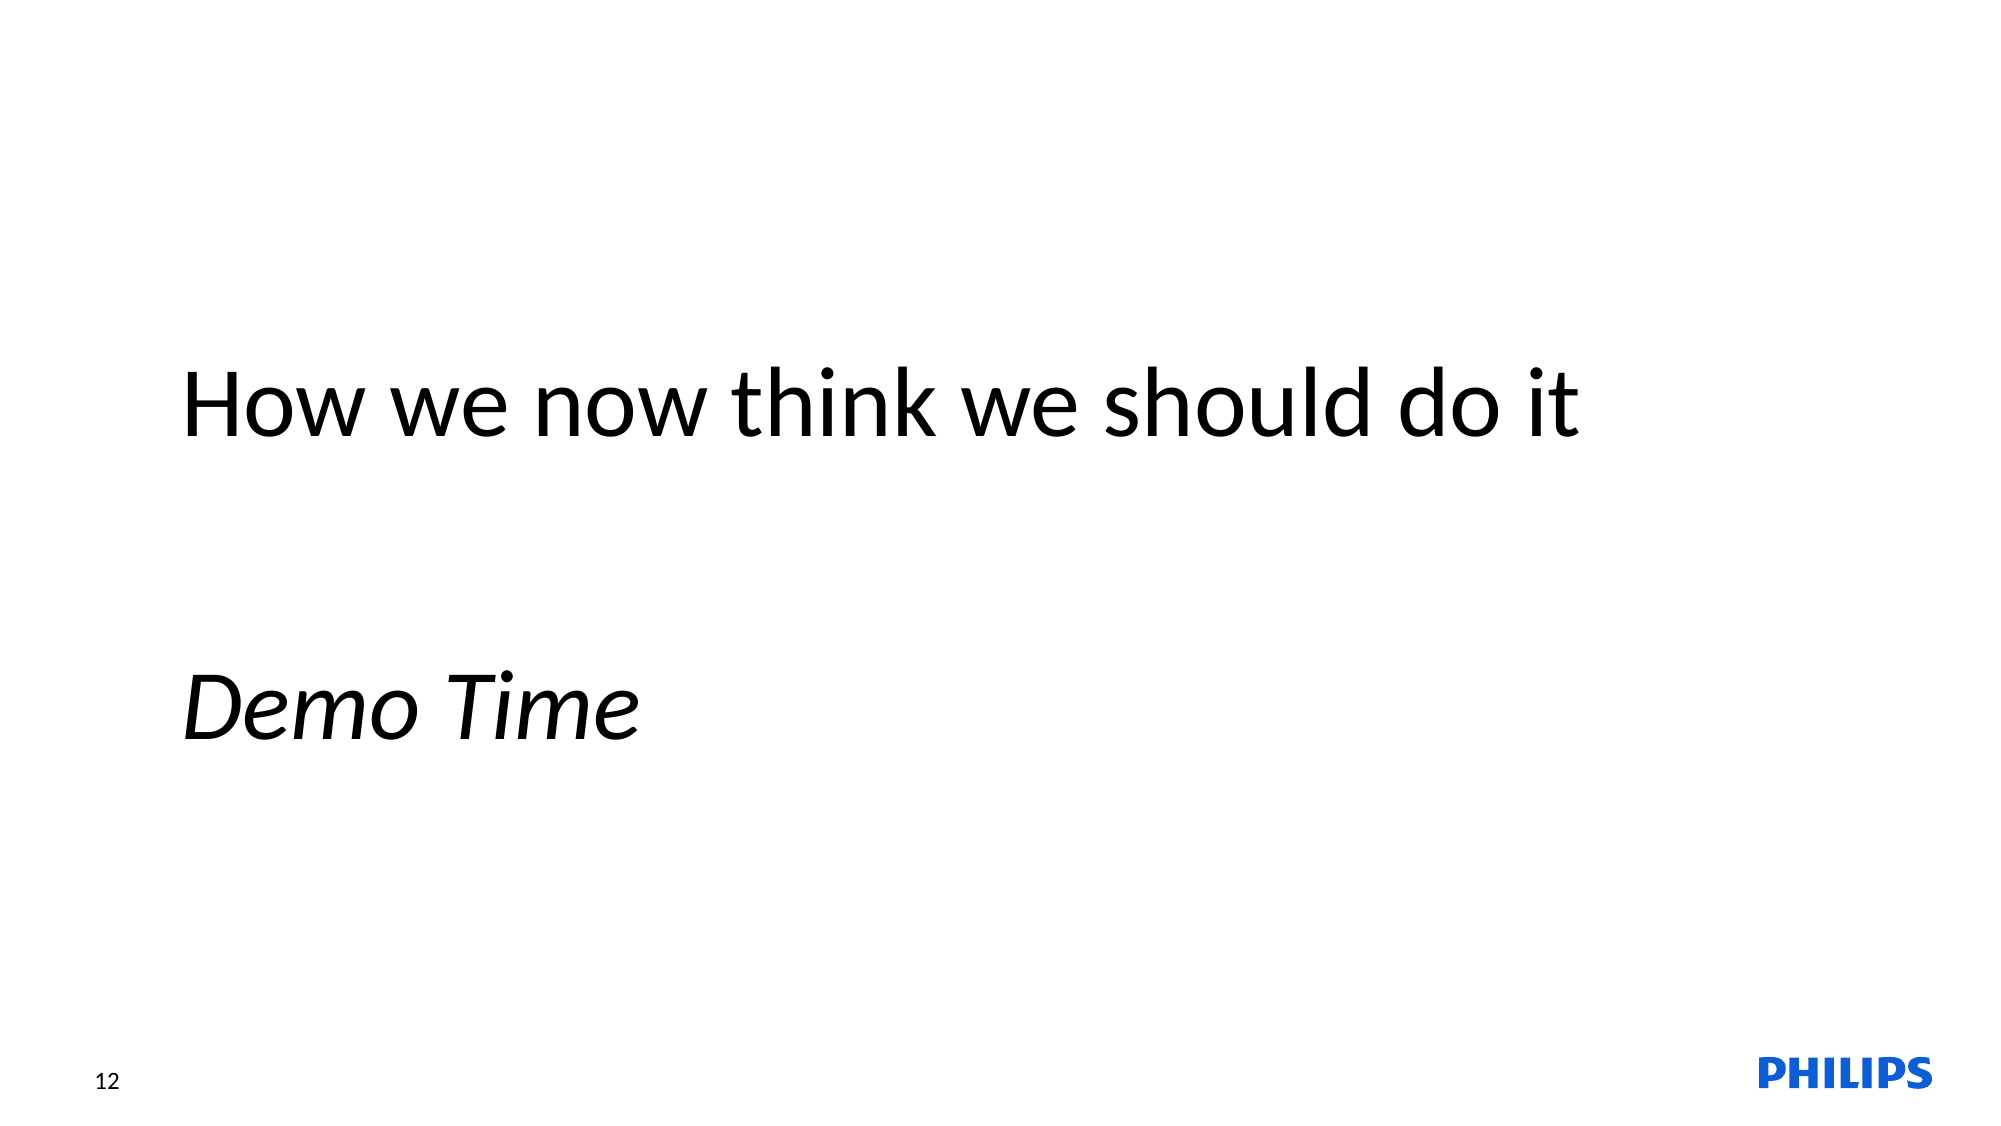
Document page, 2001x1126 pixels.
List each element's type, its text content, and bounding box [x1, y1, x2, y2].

list How we now think we should do it [181, 336, 1599, 603]
text_box Demo Time [181, 639, 1599, 906]
